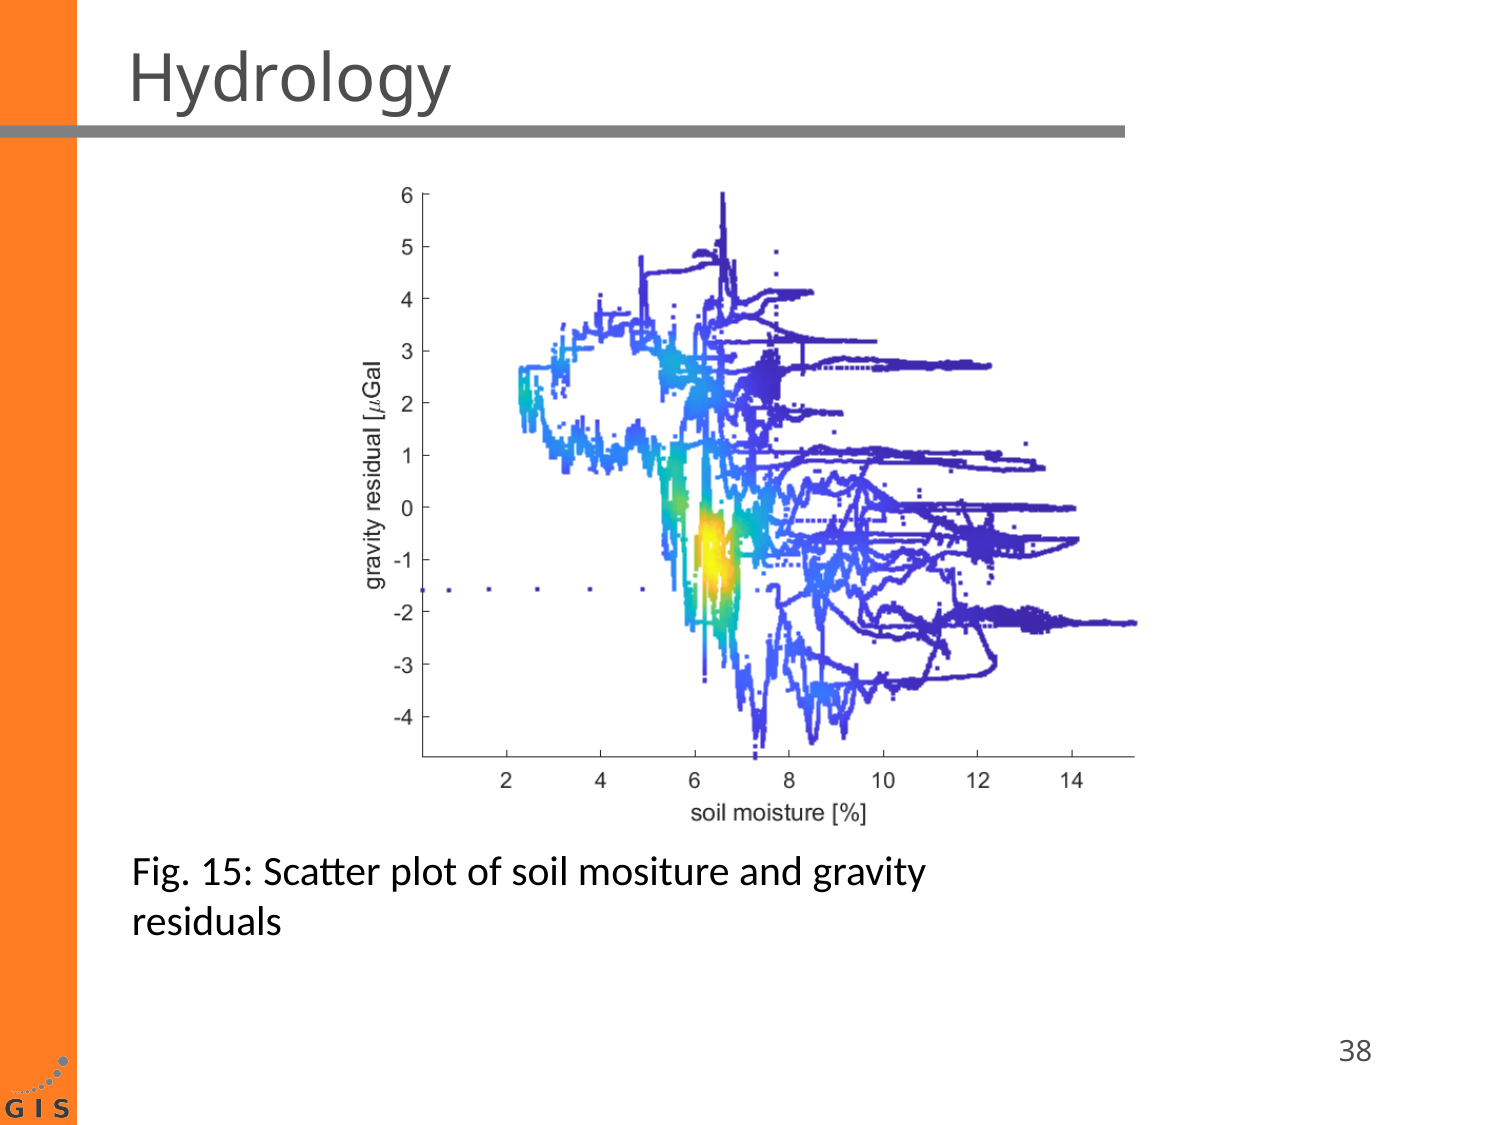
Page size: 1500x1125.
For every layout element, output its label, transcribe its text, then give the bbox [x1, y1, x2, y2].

title Hydrology [112, 37, 1388, 113]
slide_number 38 [1074, 1024, 1388, 1101]
text_box Fig. 15: Scatter plot of soil mositure and gravity residuals [117, 836, 980, 952]
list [359, 184, 1140, 828]
picture [5, 1056, 69, 1118]
